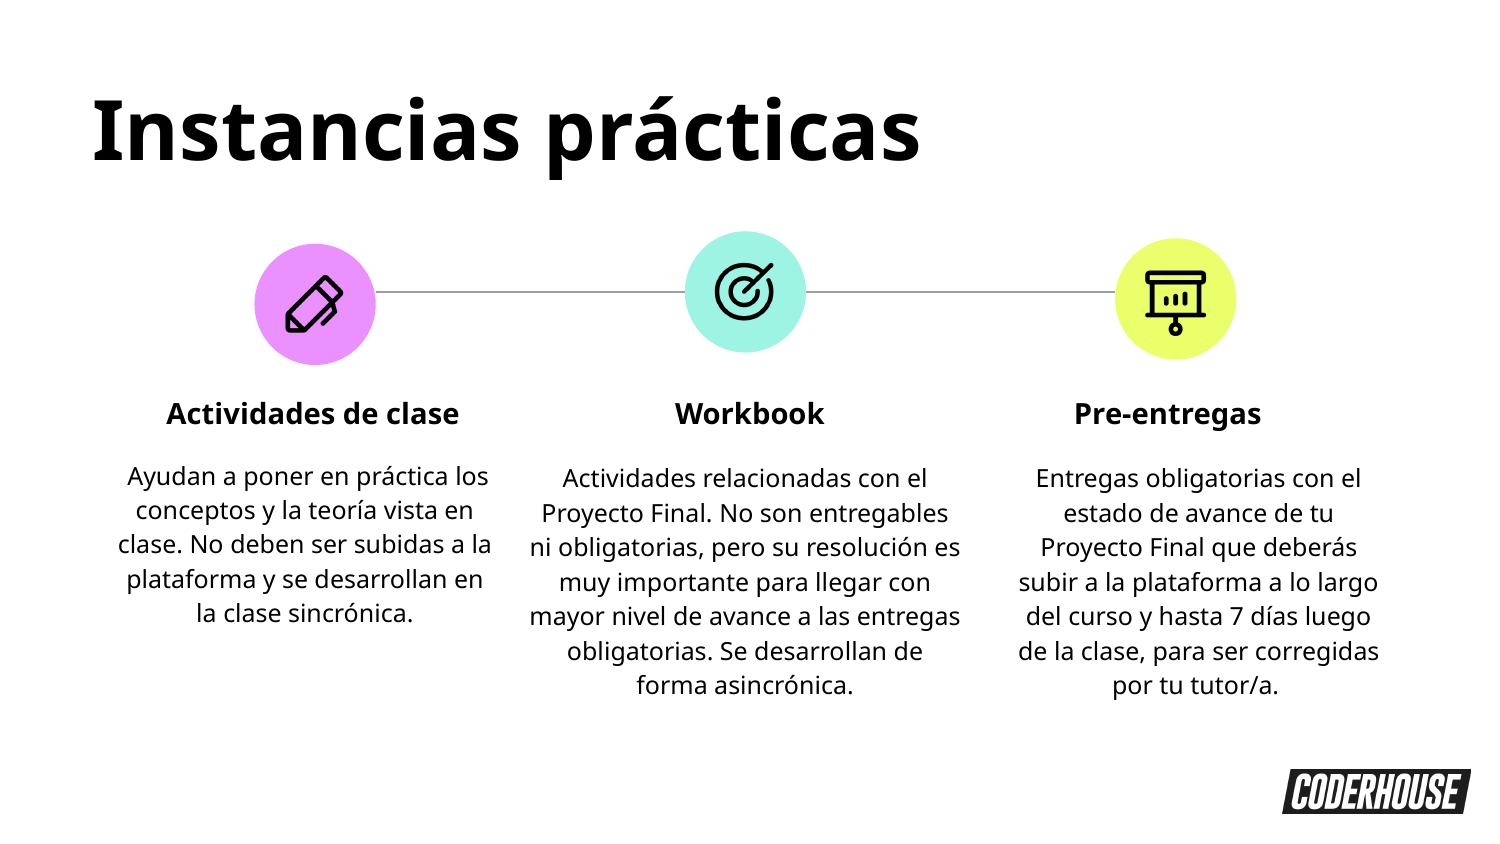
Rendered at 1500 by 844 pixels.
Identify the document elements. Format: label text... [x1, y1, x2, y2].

text_box Workbook [589, 374, 911, 443]
text_box Instancias prácticas [77, 73, 1414, 194]
text_box Actividades de clase [133, 374, 493, 440]
picture [1281, 769, 1471, 814]
text_box Pre-entregas [1007, 374, 1329, 443]
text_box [254, 243, 376, 366]
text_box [684, 231, 807, 353]
text_box Entregas obligatorias con el estado de avance de tu Proyecto Final que deberás subir a la plataforma a lo largo del curso y hasta 7 días luego de la clase, para ser corregidas por tu tutor/a. [996, 443, 1402, 715]
text_box Actividades relacionadas con el Proyecto Final. No son entregables ni obligatorias, pero su resolución es muy importante para llegar con mayor nivel de avance a las entregas obligatorias. Se desarrollan de forma asincrónica. [514, 443, 977, 715]
text_box Ayudan a poner en práctica los conceptos y la teoría vista en clase. No deben ser subidas a la plataforma y se desarrollan en la clase sincrónica. [102, 440, 508, 643]
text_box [1114, 238, 1237, 360]
